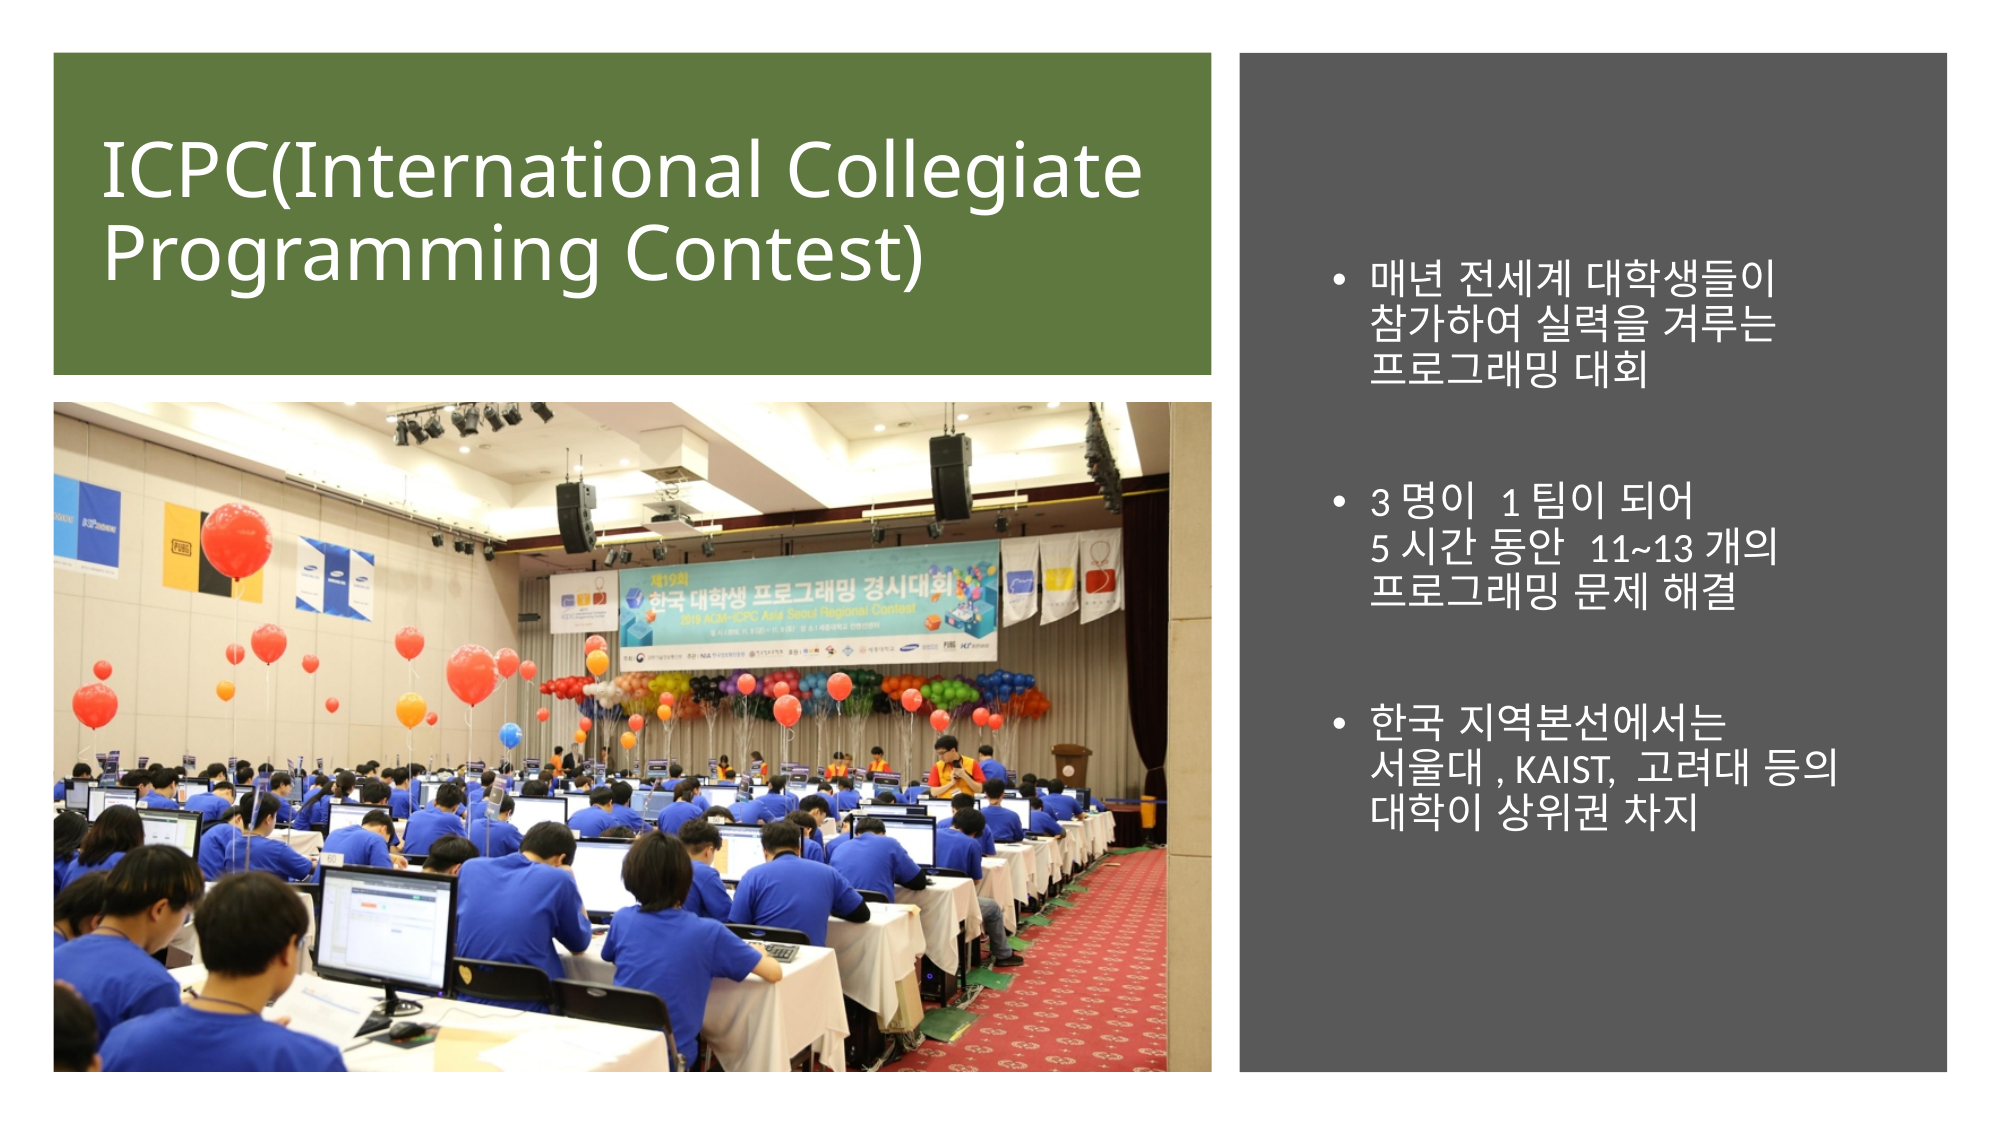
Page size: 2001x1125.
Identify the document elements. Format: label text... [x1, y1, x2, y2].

text_box [1239, 52, 1948, 1073]
list 매년 전세계 대학생들이 참가하여 실력을 겨루는 프로그래밍 대회 3명이 1팀이 되어 5시간 동안 11~13개의 프로그래밍 문제 해결 한국 지역본선에서는 서울대, KAIST, 고려대 등의 대학이 상위권 차지 [1317, 150, 1879, 947]
text_box [53, 52, 1212, 376]
title ICPC(International Collegiate Programming Contest) [85, 80, 1168, 348]
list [53, 402, 1212, 1072]
